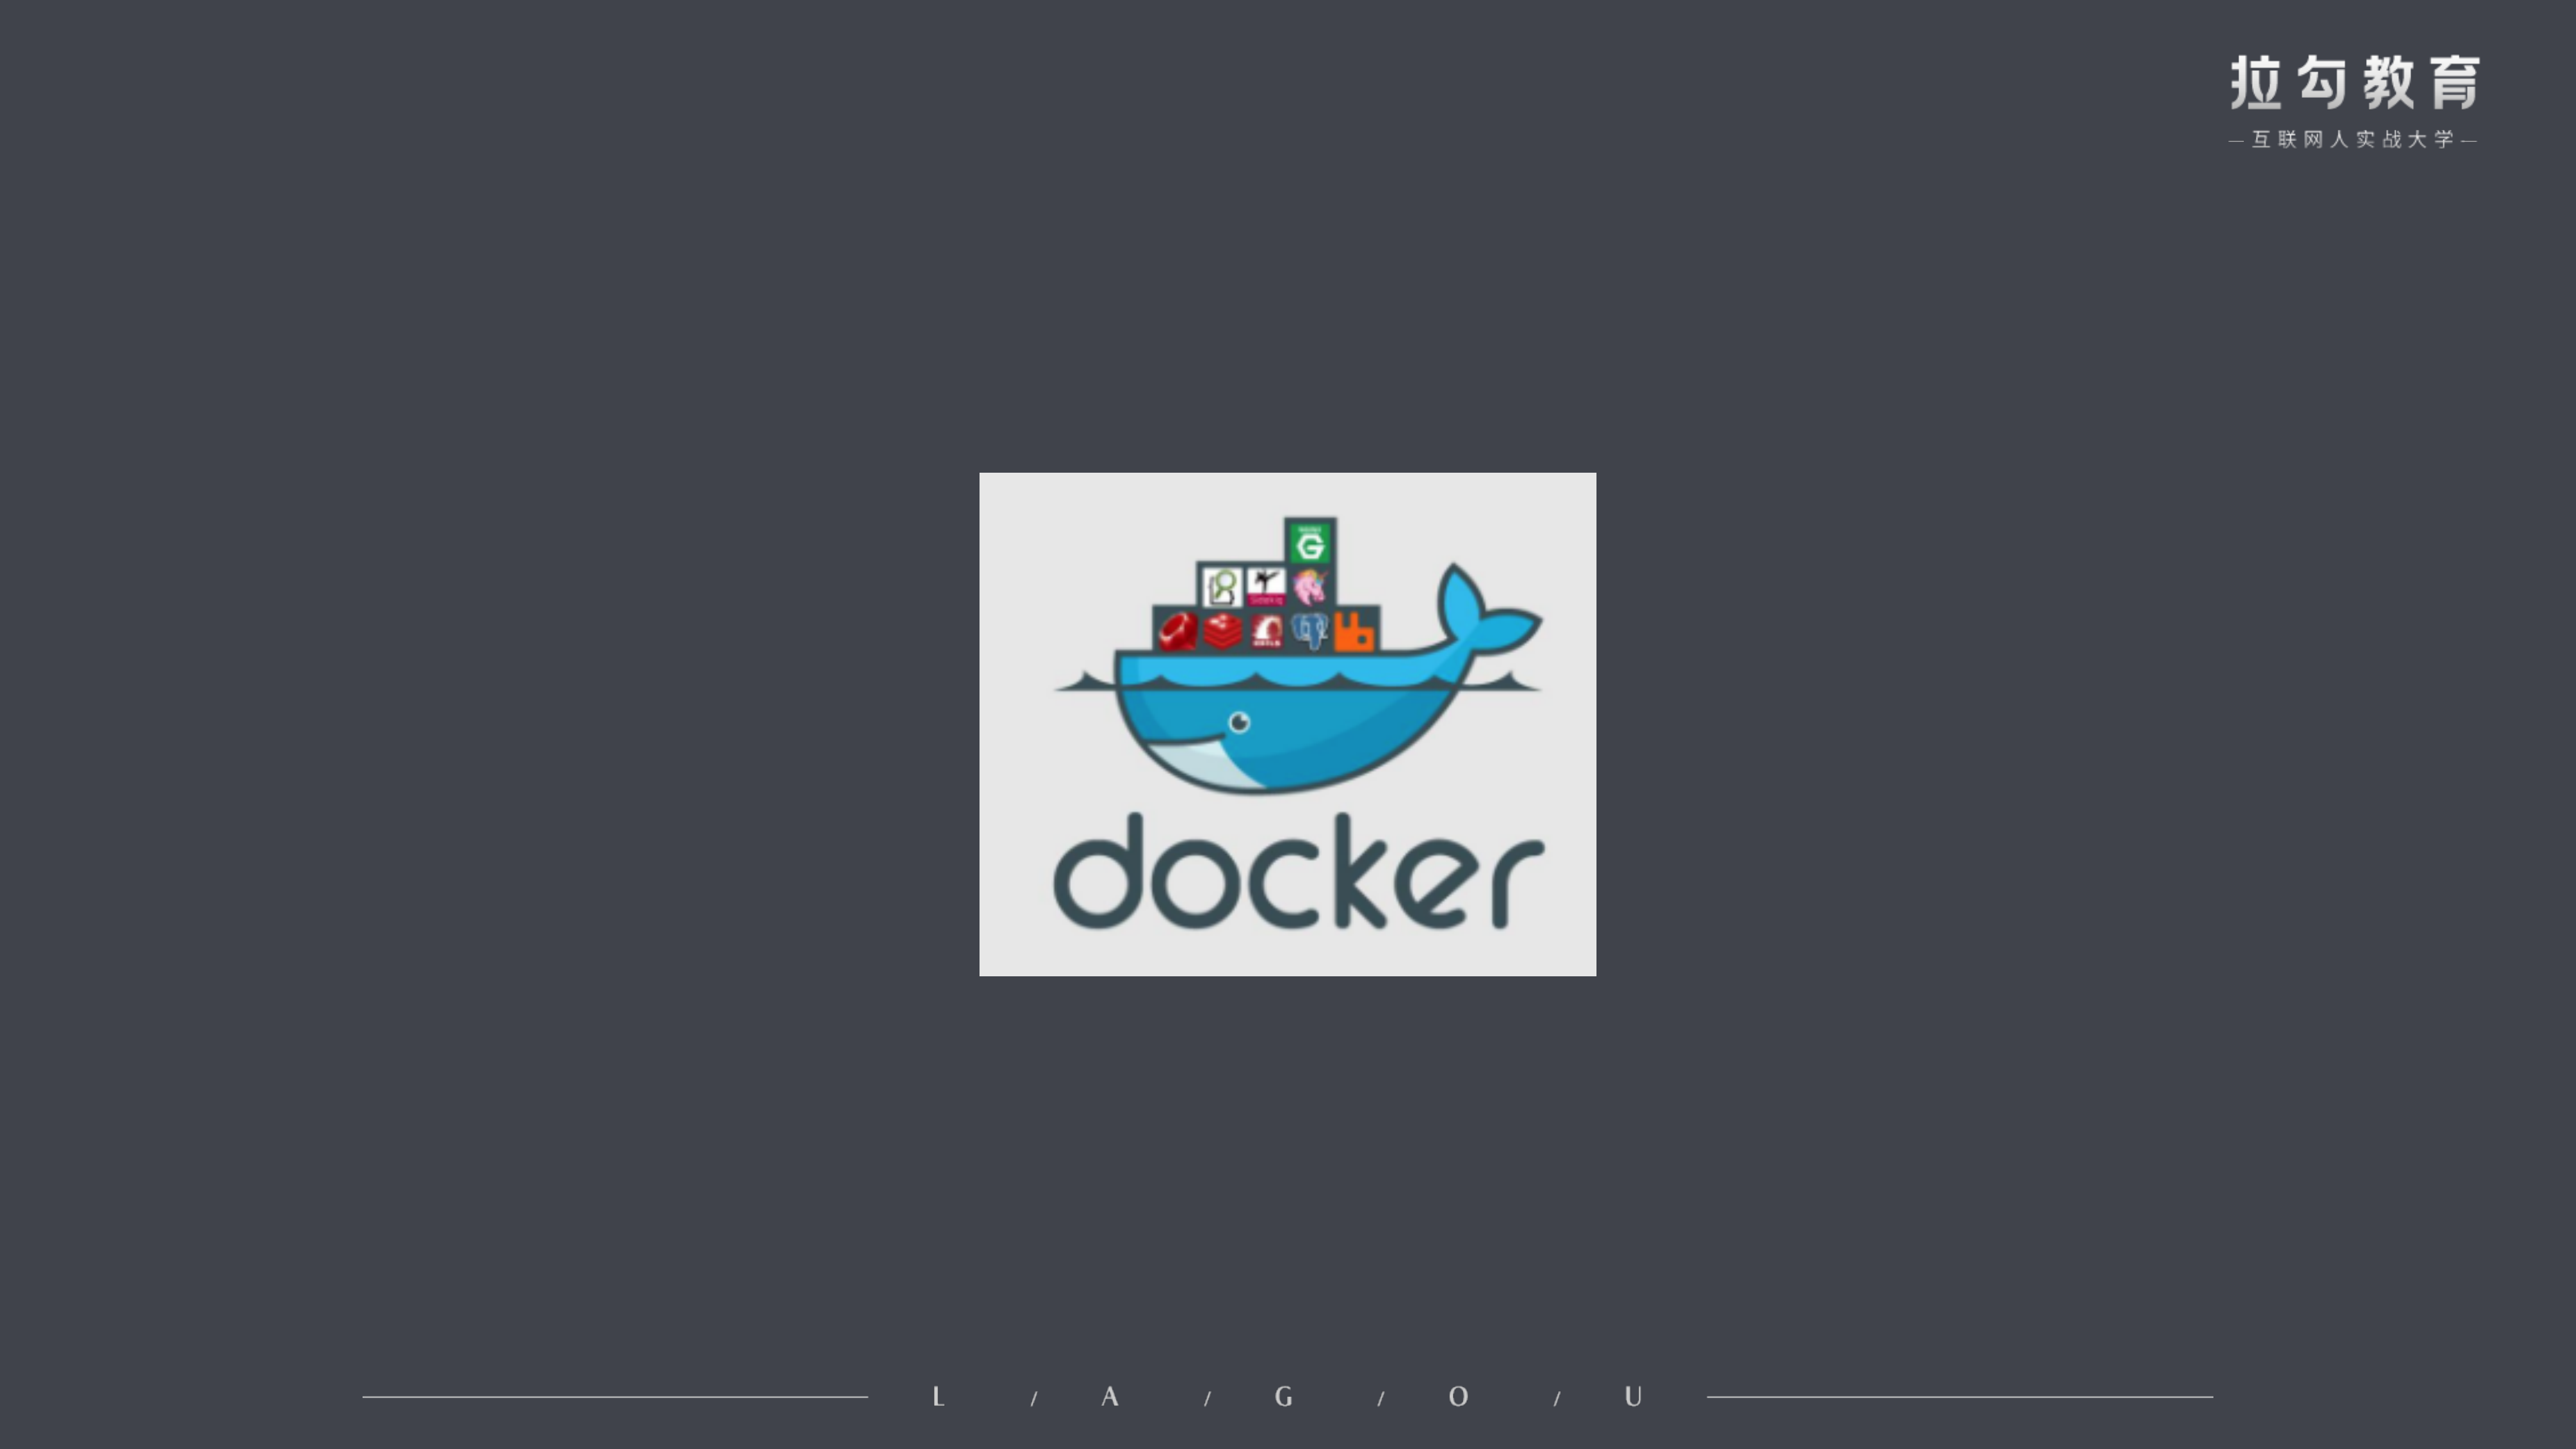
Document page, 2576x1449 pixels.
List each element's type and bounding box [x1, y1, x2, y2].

picture [363, 1372, 2213, 1423]
picture [979, 473, 1597, 976]
picture [2177, 13, 2536, 199]
